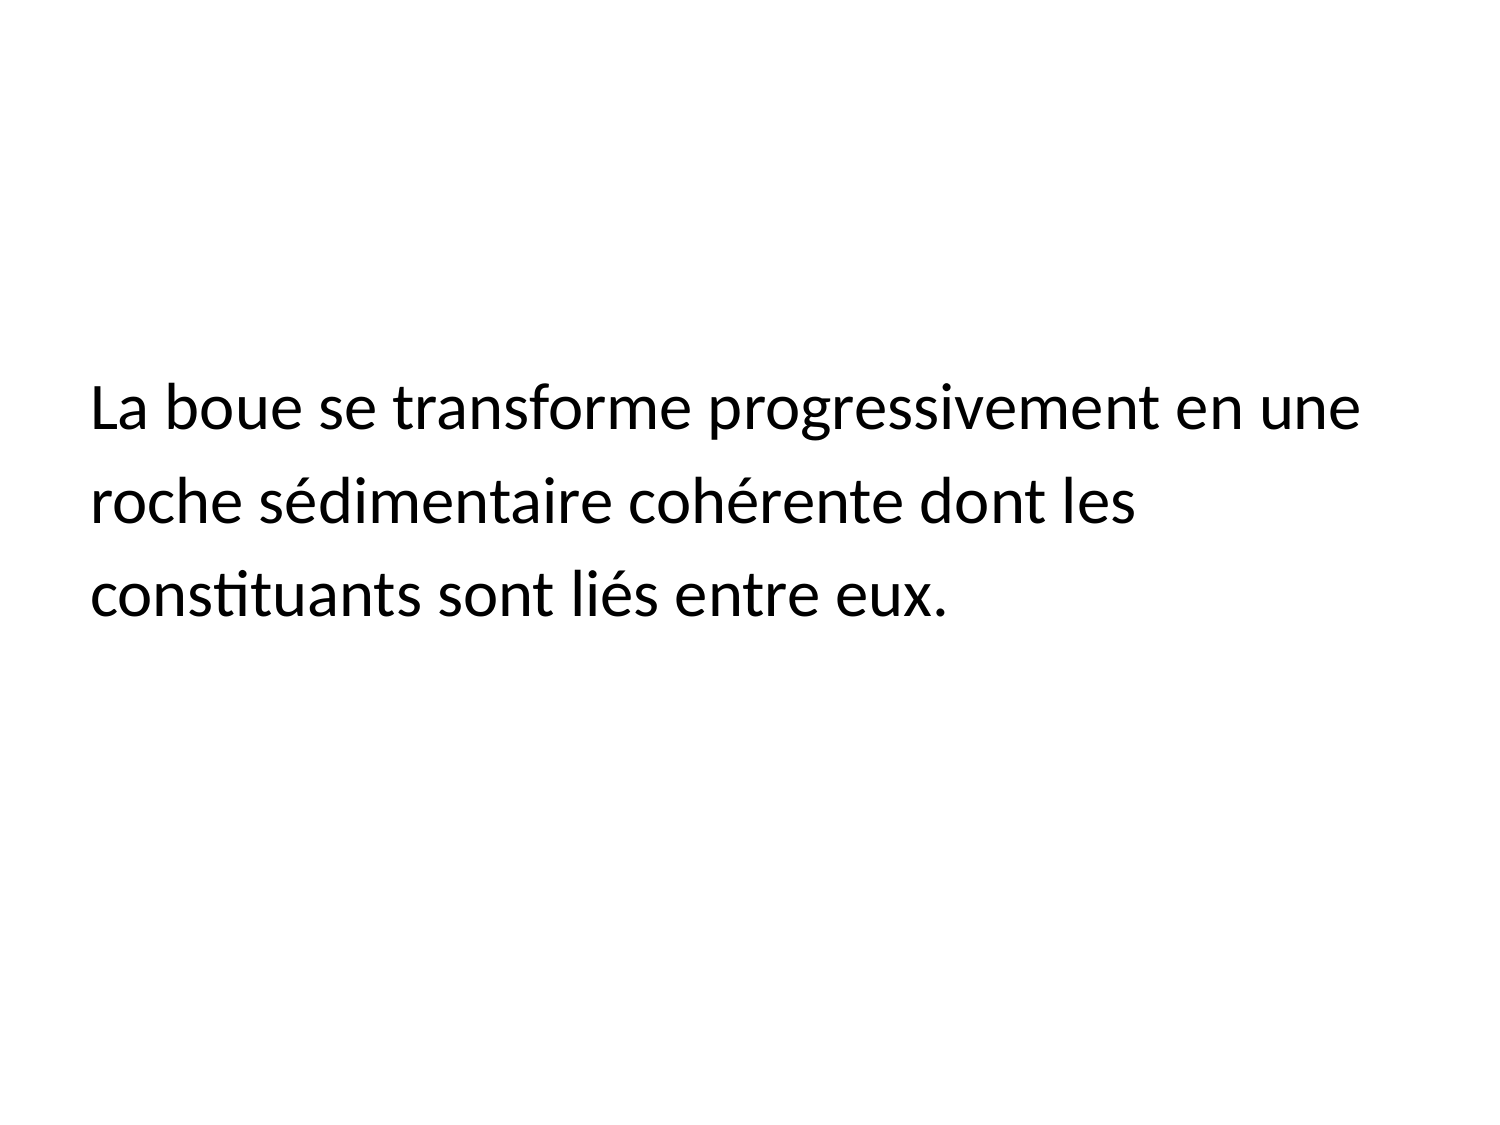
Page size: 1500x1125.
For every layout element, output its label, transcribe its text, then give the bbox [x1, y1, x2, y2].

list La boue se transforme progressivement en une roche sédimentaire cohérente dont les constituants sont liés entre eux. [75, 262, 1425, 1005]
